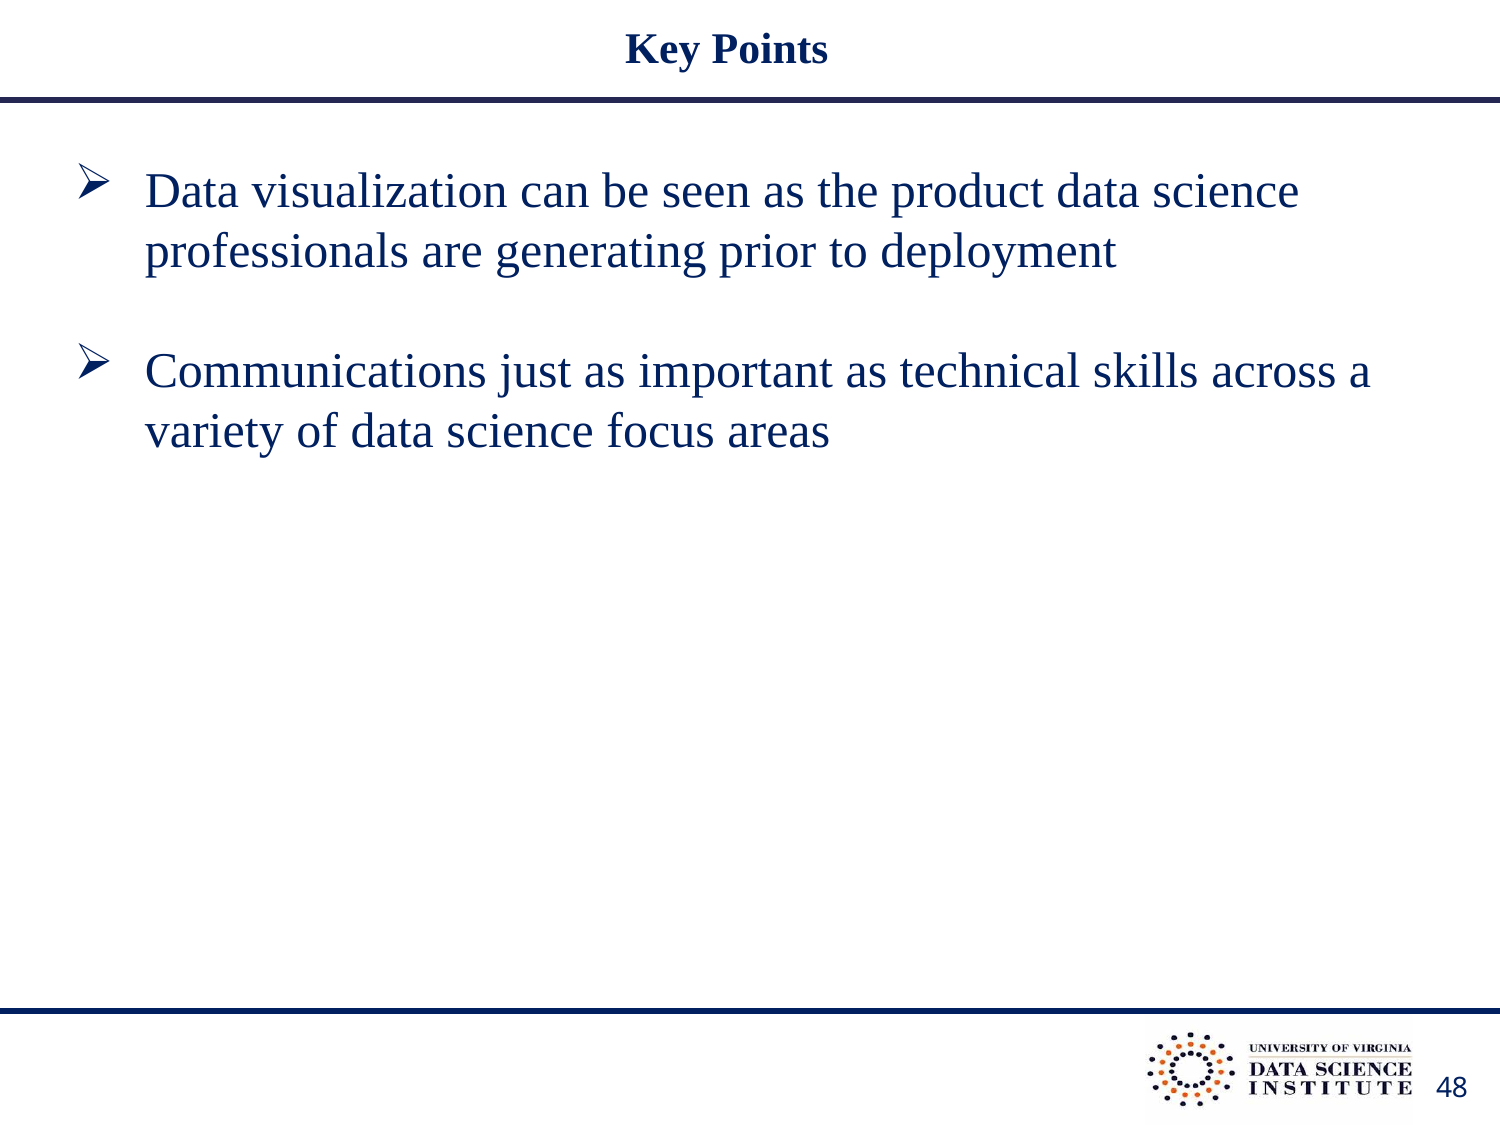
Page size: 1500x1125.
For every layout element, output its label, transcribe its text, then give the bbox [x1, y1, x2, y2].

text_box Data visualization can be seen as the product data science professionals are generating prior to deployment Communications just as important as technical skills across a variety of data science focus areas [3, 149, 1439, 500]
title Key Points [200, 12, 1265, 149]
picture [1145, 1014, 1413, 1125]
